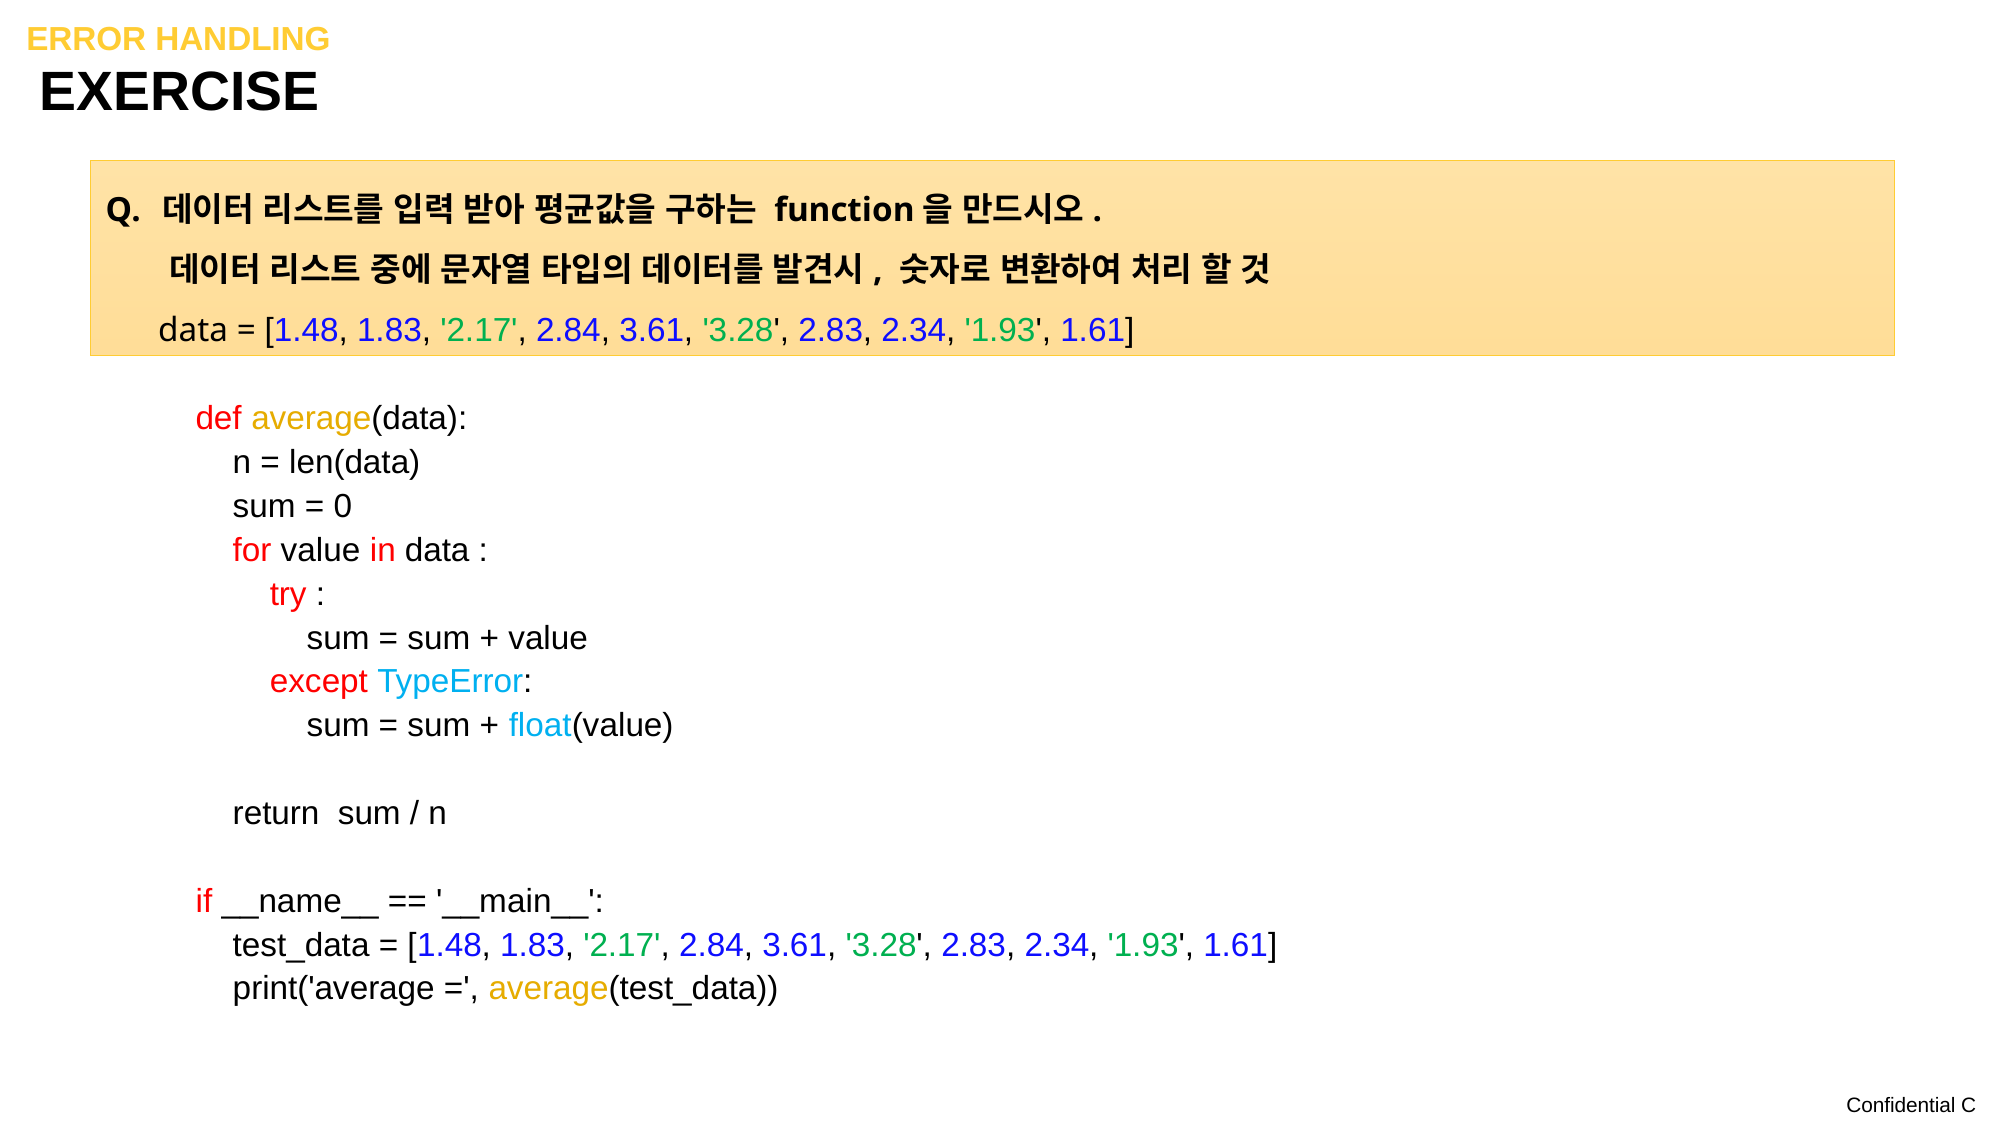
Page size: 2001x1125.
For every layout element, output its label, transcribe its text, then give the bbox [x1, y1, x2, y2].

title EXERCISE [39, 64, 1961, 122]
list Error handling [26, 21, 1948, 58]
text_box 데이터 리스트를 입력 받아 평균값을 구하는 function을 만드시오. 데이터 리스트 중에 문자열 타입의 데이터를 발견시, 숫자로 변환하여 처리 할 것 data = [1.48, 1.83, '2.17', 2.84, 3.61, '3.28', 2.83, 2.34, '1.93', 1.61] [90, 160, 1895, 356]
text_box def average(data): n = len(data) sum = 0 for value in data : try : sum = sum + value except TypeError: sum = sum + float(value) return sum / n if __name__ == '__main__': test_data = [1.48, 1.83, '2.17', 2.84, 3.61, '3.28', 2.83, 2.34, '1.93', 1.61] print('average =', average(test_data)) [180, 385, 1524, 1015]
